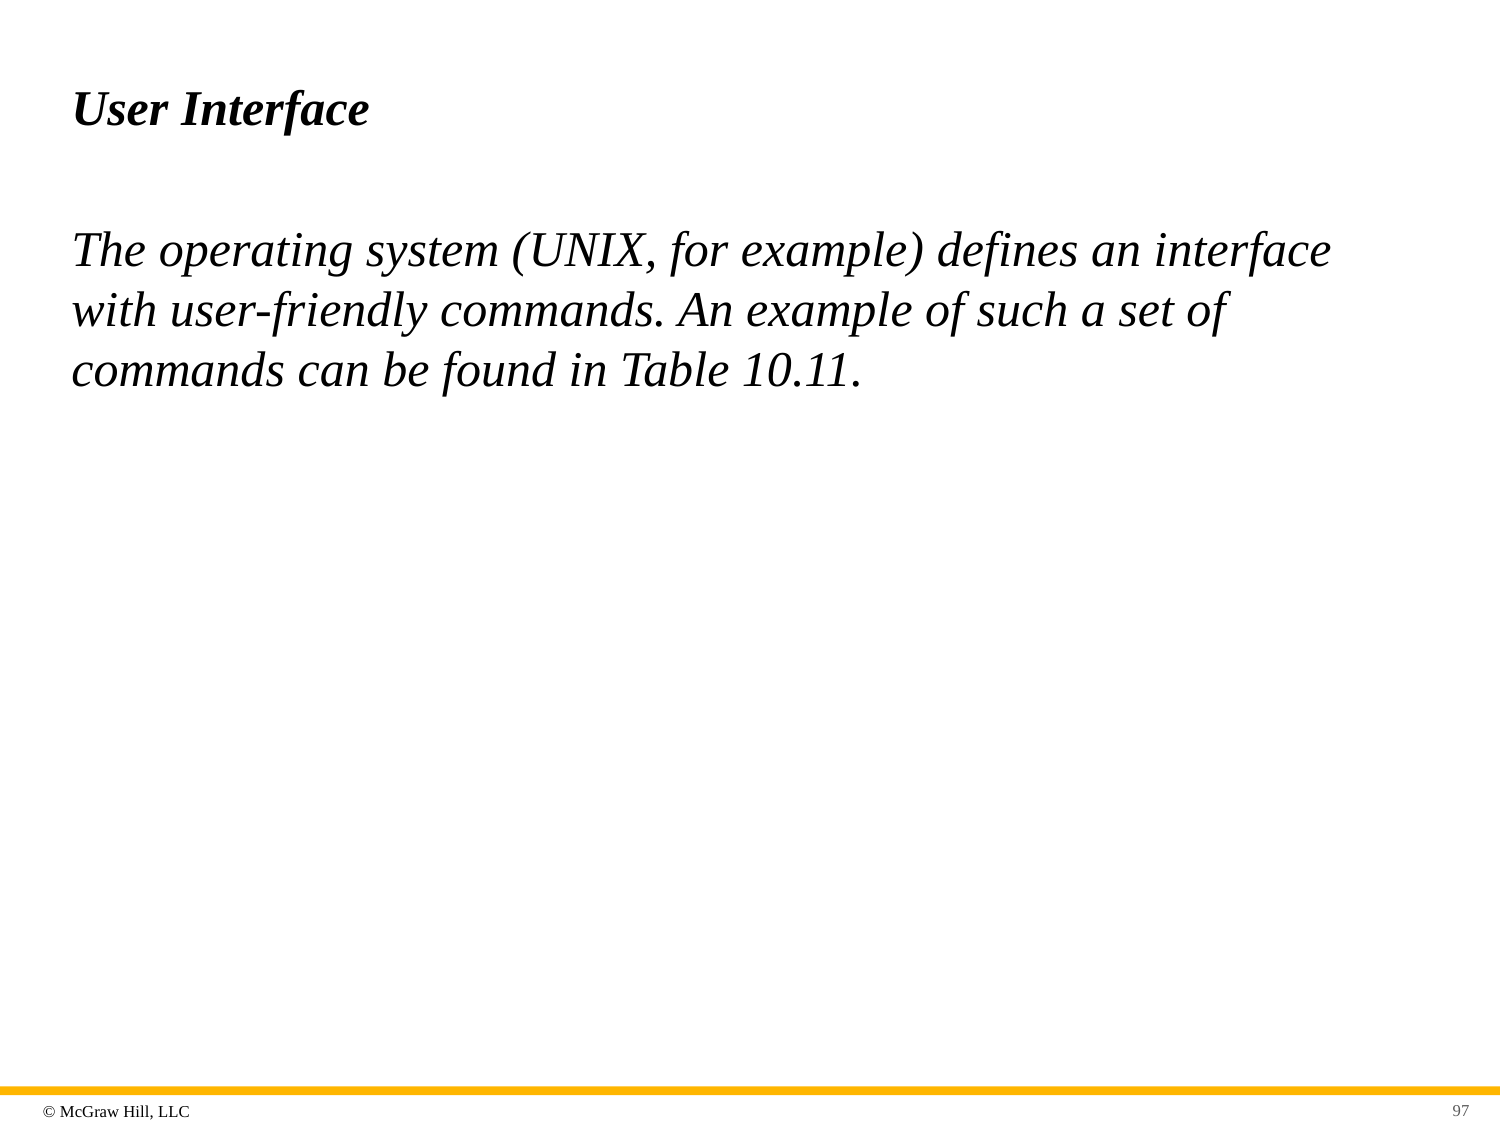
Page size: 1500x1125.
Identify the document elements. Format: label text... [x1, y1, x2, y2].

slide_number 97 [1418, 1096, 1477, 1123]
title User Interface [56, 50, 1444, 162]
list The operating system (UNIX, for example) defines an interface with user-friendly commands. An example of such a set of commands can be found in Table 10.11. [56, 209, 1444, 1026]
